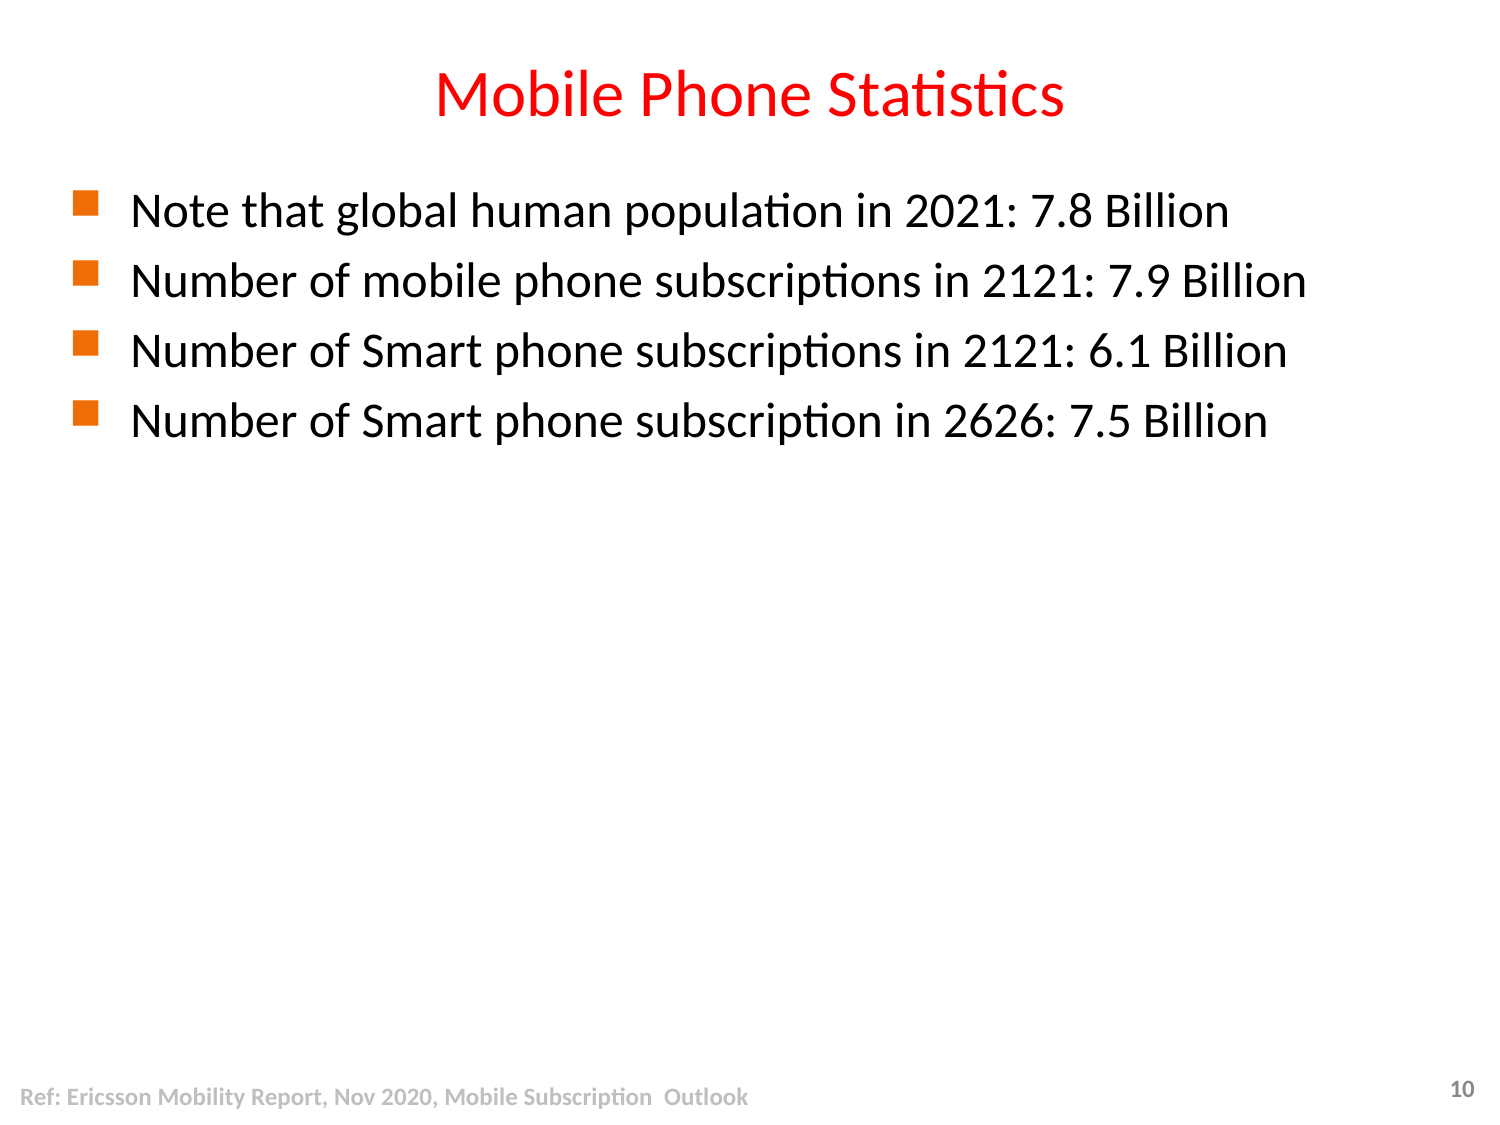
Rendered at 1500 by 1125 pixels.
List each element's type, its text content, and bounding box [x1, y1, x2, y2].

title Mobile Phone Statistics [59, 31, 1441, 149]
text_box Ref: Ericsson Mobility Report, Nov 2020, Mobile Subscription Outlook [5, 1057, 904, 1125]
list Note that global human population in 2021: 7.8 Billion Number of mobile phone subscriptions in 2121: 7.9 Billion Number of Smart phone subscriptions in 2121: 6.1 Billion Number of Smart phone subscription in 2626: 7.5 Billion [59, 169, 1435, 1044]
